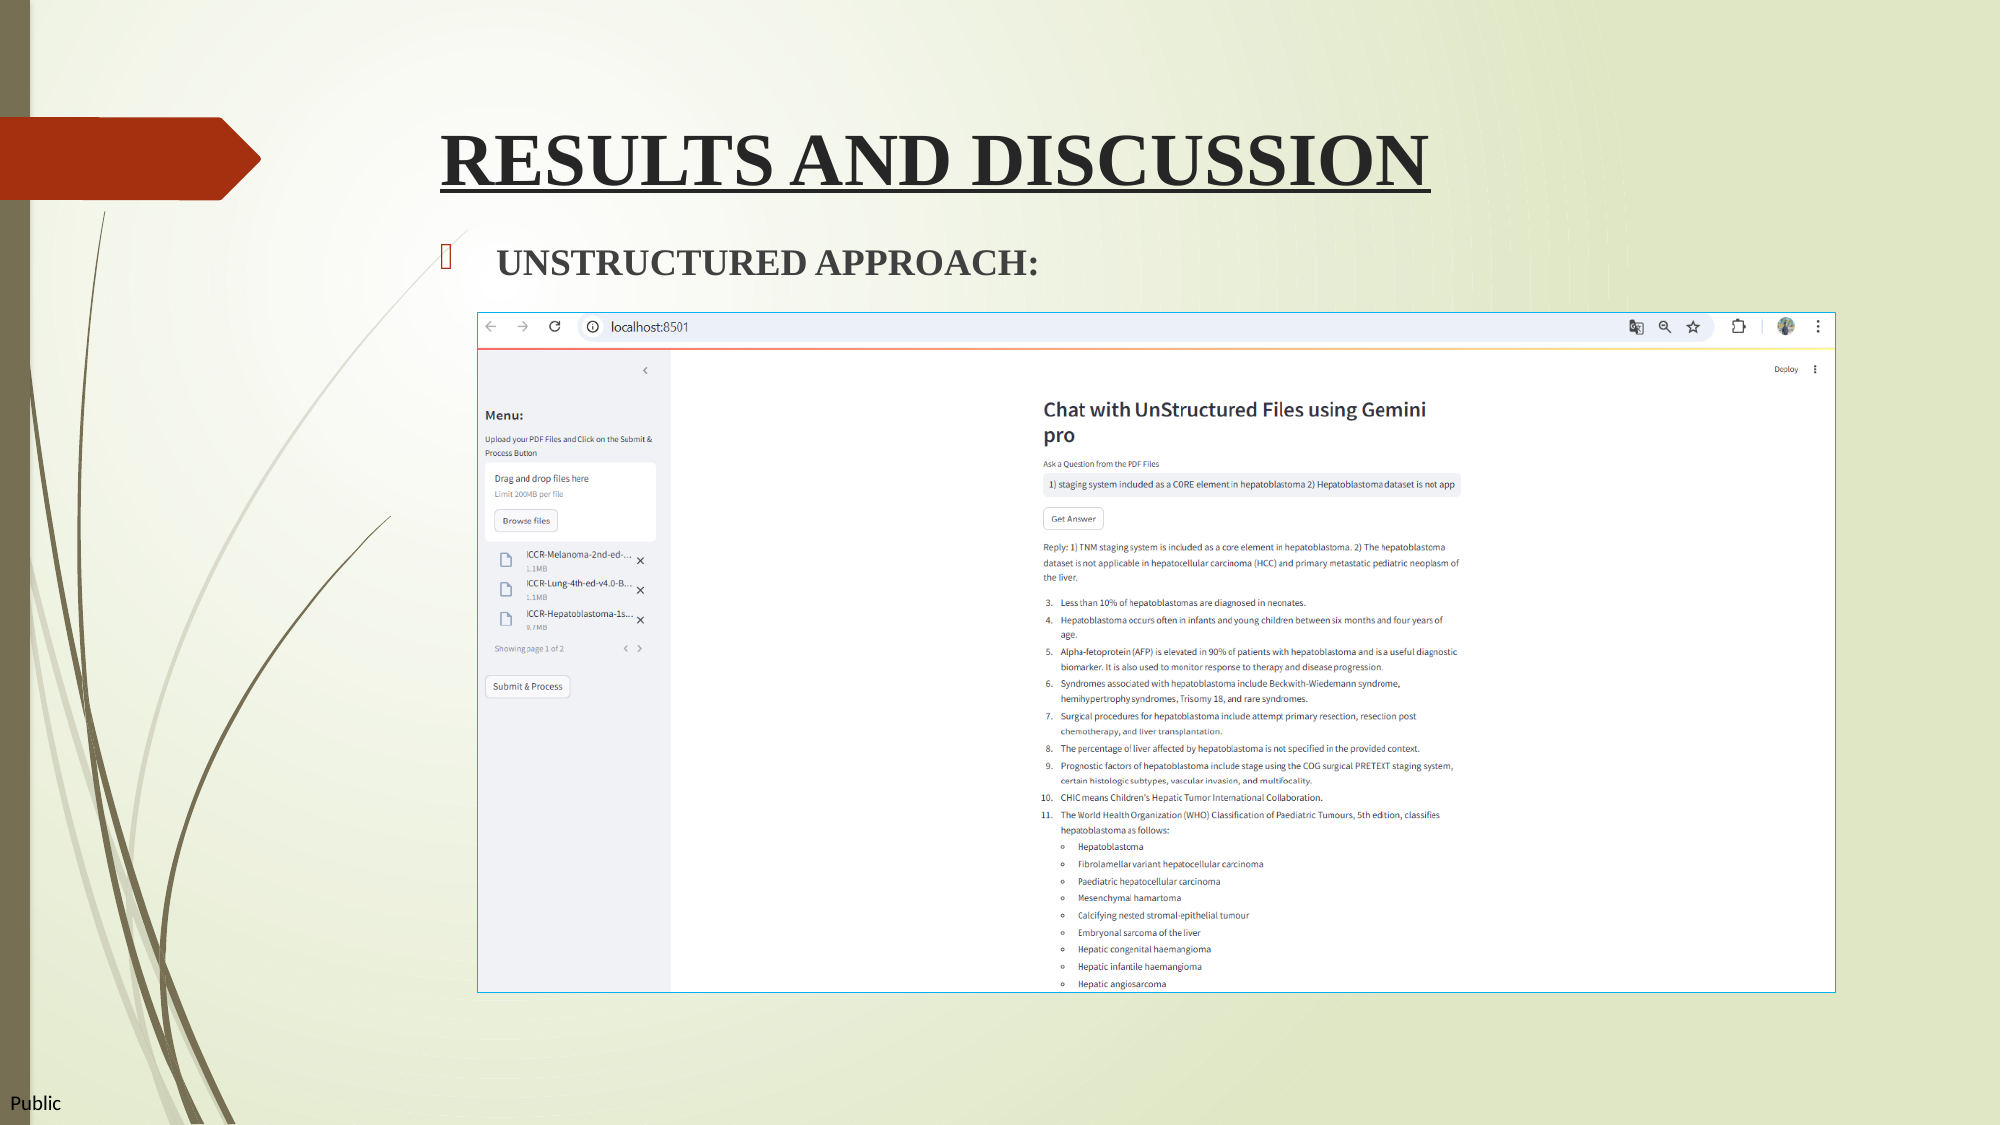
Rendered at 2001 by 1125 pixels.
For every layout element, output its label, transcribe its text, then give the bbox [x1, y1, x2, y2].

picture [479, 314, 1834, 991]
title RESULTS AND DISCUSSION [425, 102, 1888, 230]
list UNSTRUCTURED APPROACH: [424, 230, 1888, 1047]
